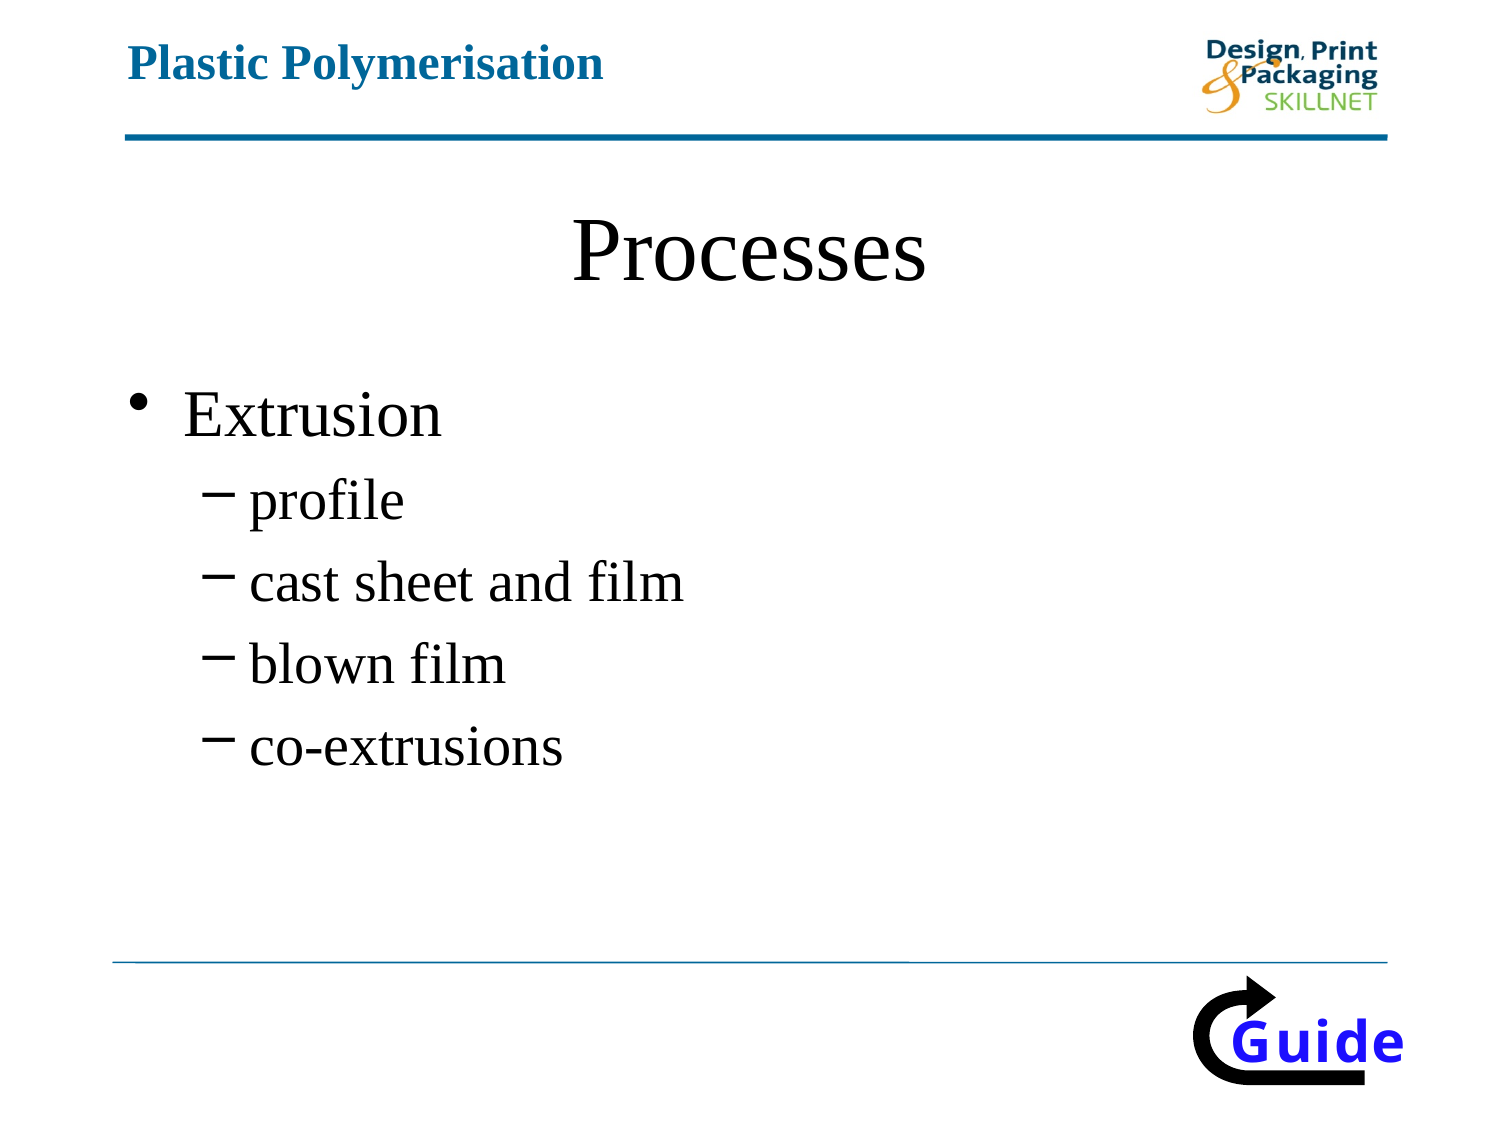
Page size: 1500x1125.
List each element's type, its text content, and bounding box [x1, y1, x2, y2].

list Extrusion profile cast sheet and film blown film co-extrusions [112, 362, 1388, 963]
title Processes [112, 149, 1388, 338]
picture [1192, 31, 1387, 121]
